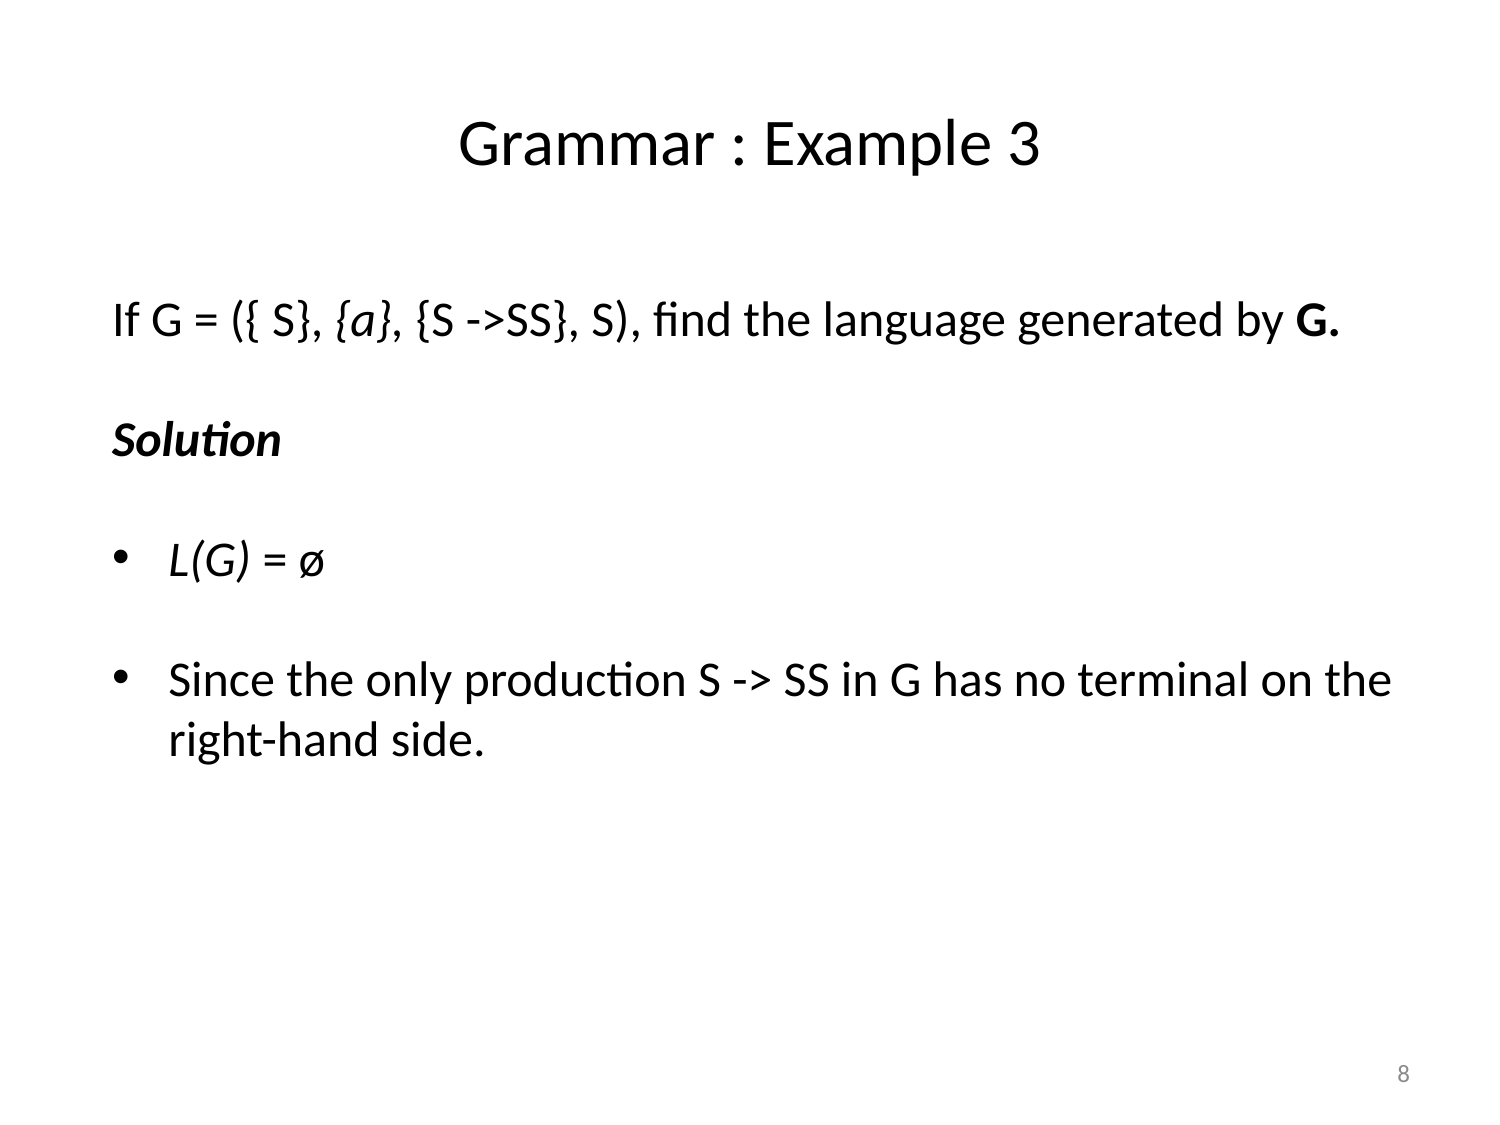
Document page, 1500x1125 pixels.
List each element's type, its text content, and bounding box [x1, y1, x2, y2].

title Grammar : Example 3 [75, 45, 1425, 233]
slide_number 8 [1074, 1042, 1425, 1103]
text_box If G = ({ S}, {a}, {S ->SS}, S), find the language generated by G. Solution L(G) = ø Since the only production S -> SS in G has no terminal on the right-hand side. [97, 278, 1433, 774]
